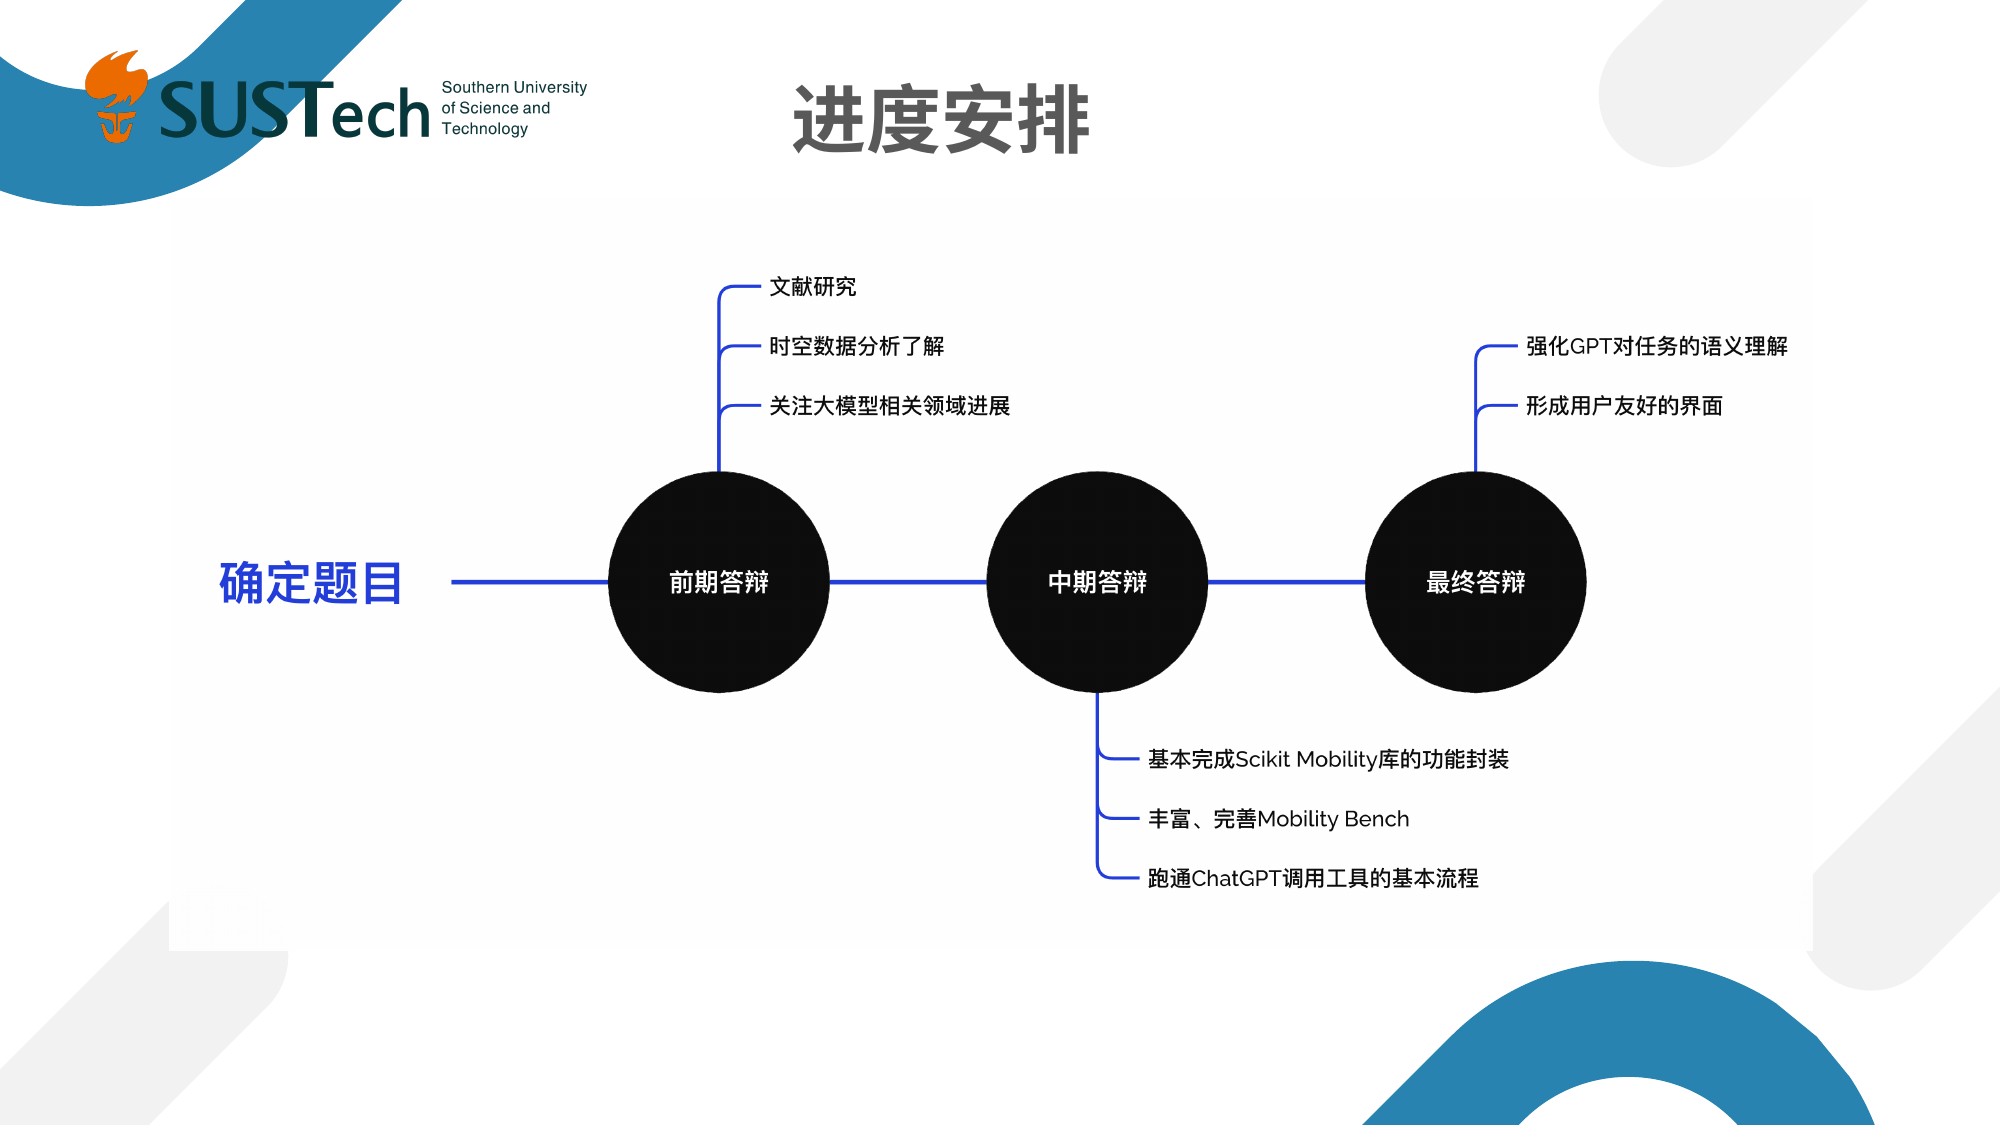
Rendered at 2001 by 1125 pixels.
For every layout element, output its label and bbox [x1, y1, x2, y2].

text_box [0, 0, 2000, 1125]
picture [169, 197, 1813, 951]
picture [85, 50, 587, 143]
